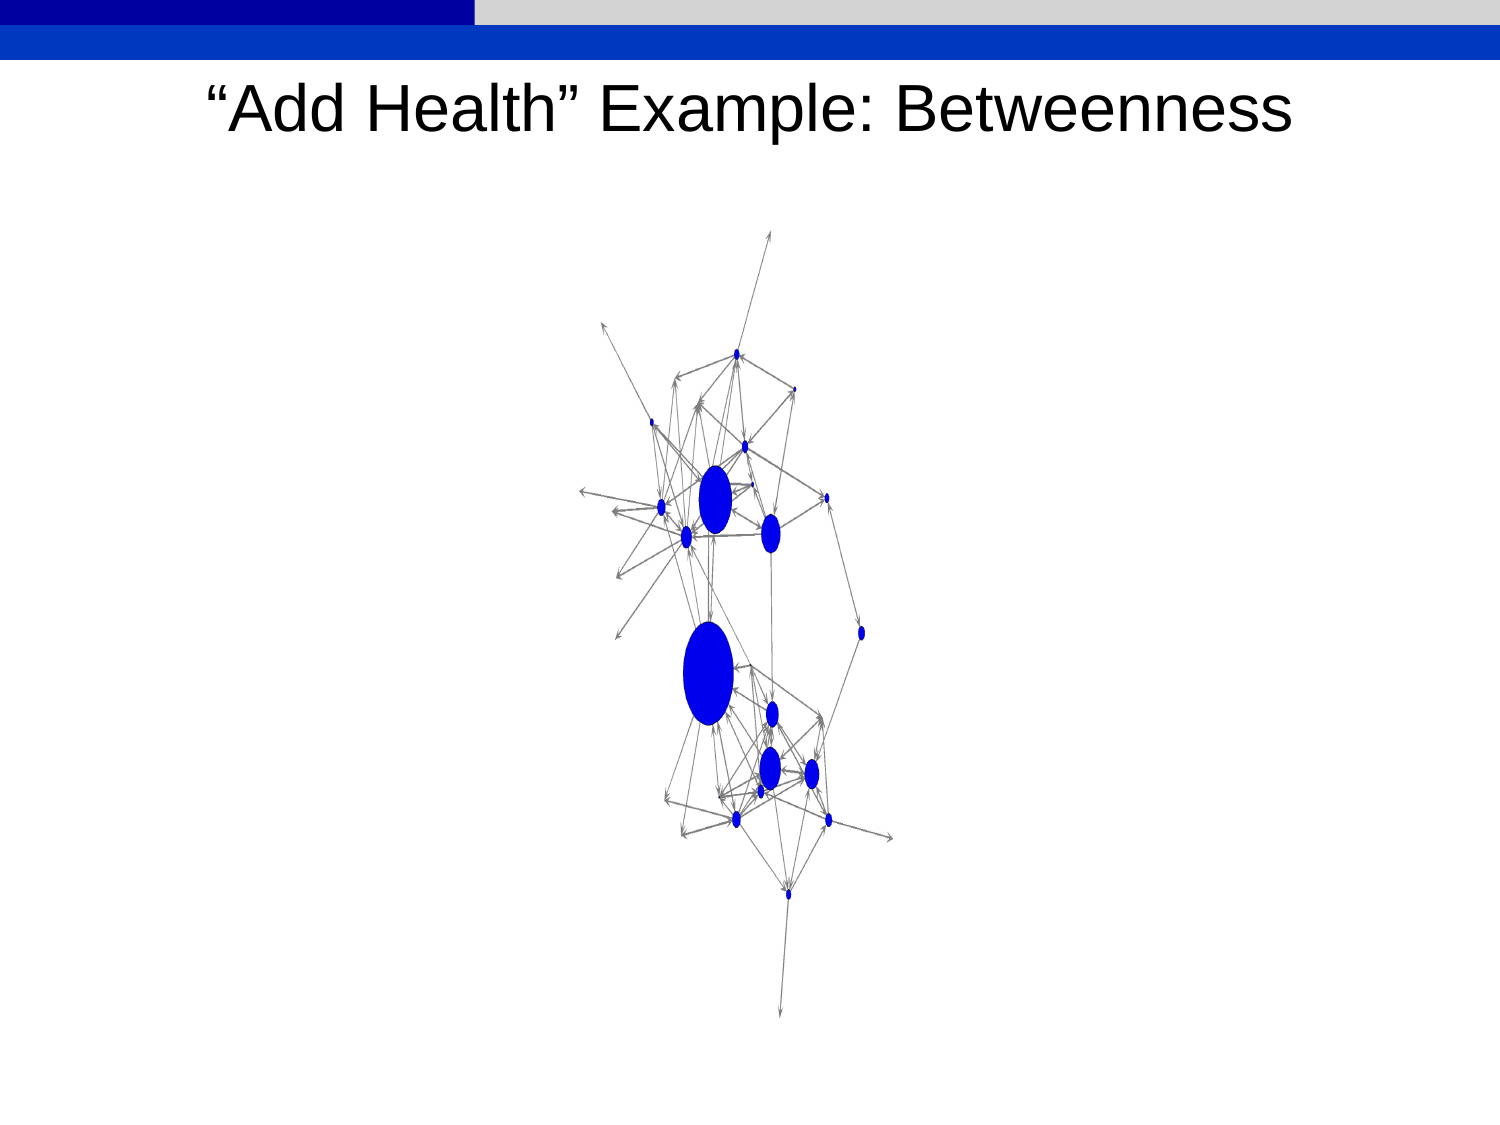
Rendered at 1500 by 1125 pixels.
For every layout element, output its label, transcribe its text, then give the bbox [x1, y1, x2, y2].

text_box “Add Health” Example: Betweenness [75, 57, 1426, 152]
picture [337, 147, 1124, 1113]
text_box [0, 0, 477, 27]
text_box [477, 0, 1500, 27]
